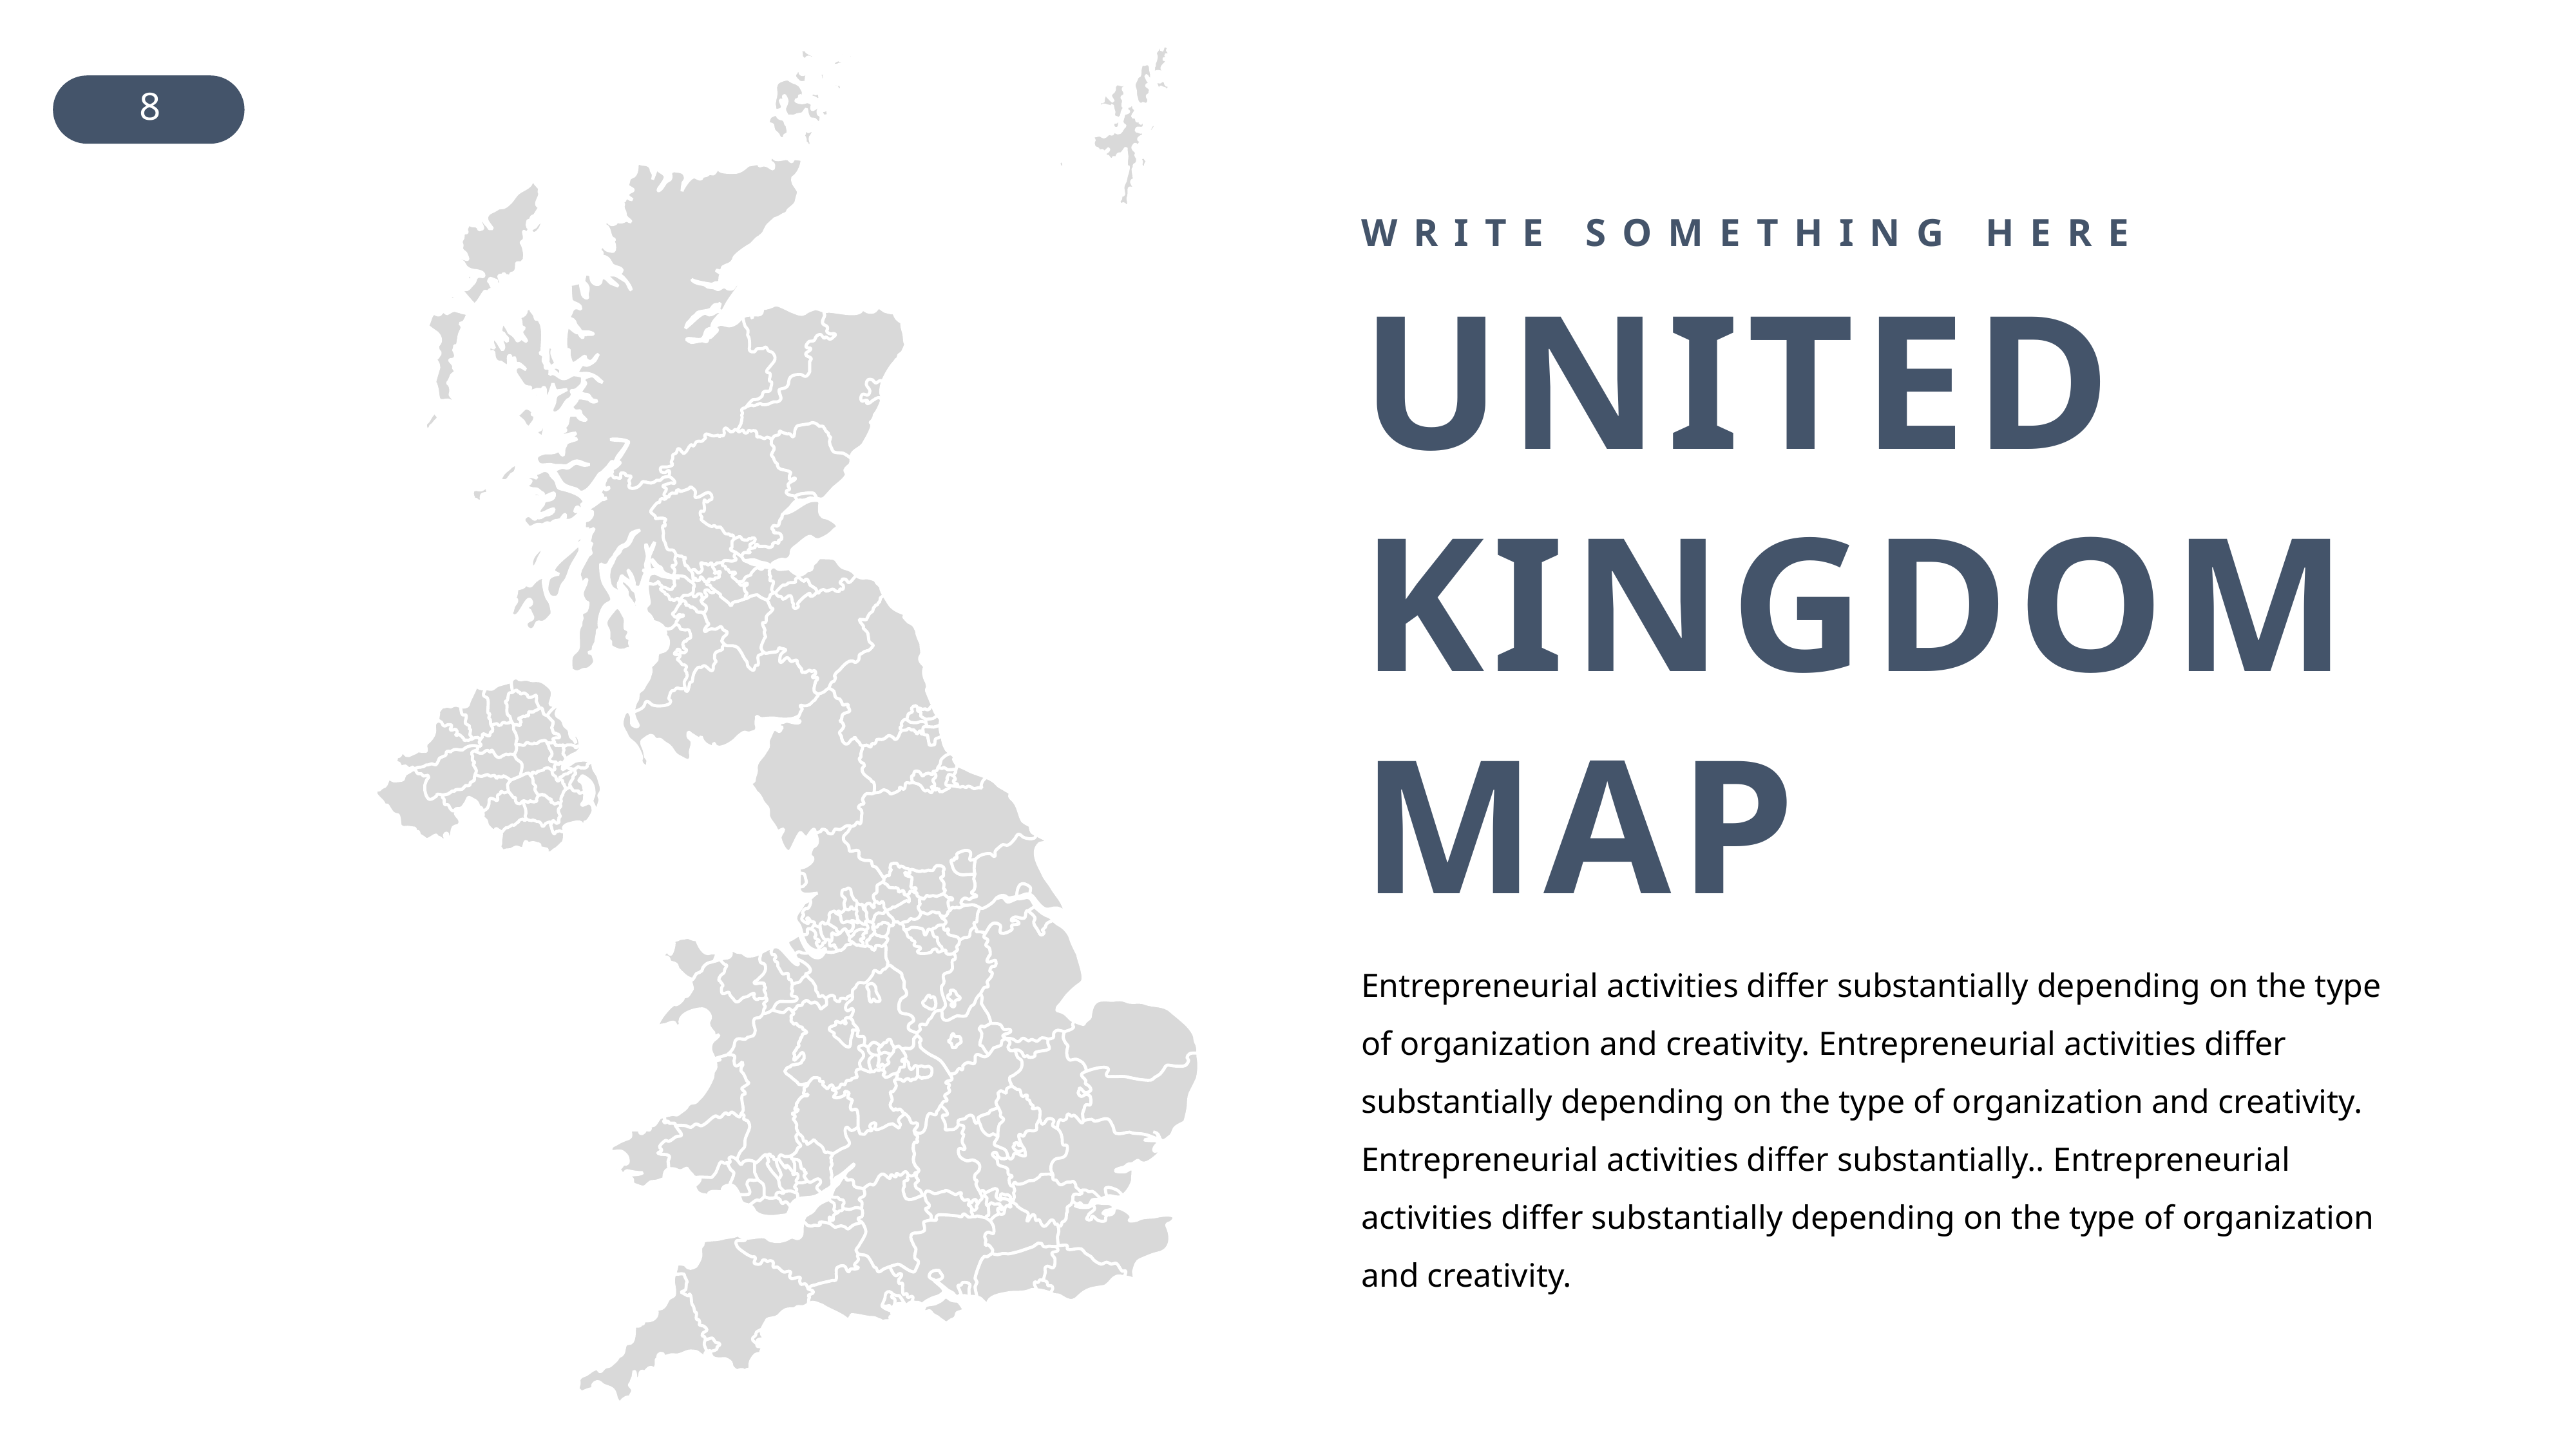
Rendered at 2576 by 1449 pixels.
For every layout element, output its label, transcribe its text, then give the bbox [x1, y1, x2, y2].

text_box WRITE SOMETHING HERE [1351, 181, 2223, 259]
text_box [374, 39, 1199, 1410]
text_box UNITED KINGDOM MAP [1351, 259, 2467, 936]
text_box Entrepreneurial activities differ substantially depending on the type of organization and creativity. Entrepreneurial activities differ substantially depending on the type of organization and creativity. Entrepreneurial activities differ substantially.. Entrepreneurial activities differ substantially depending on the type of organization and creativity. [1351, 940, 2399, 1298]
